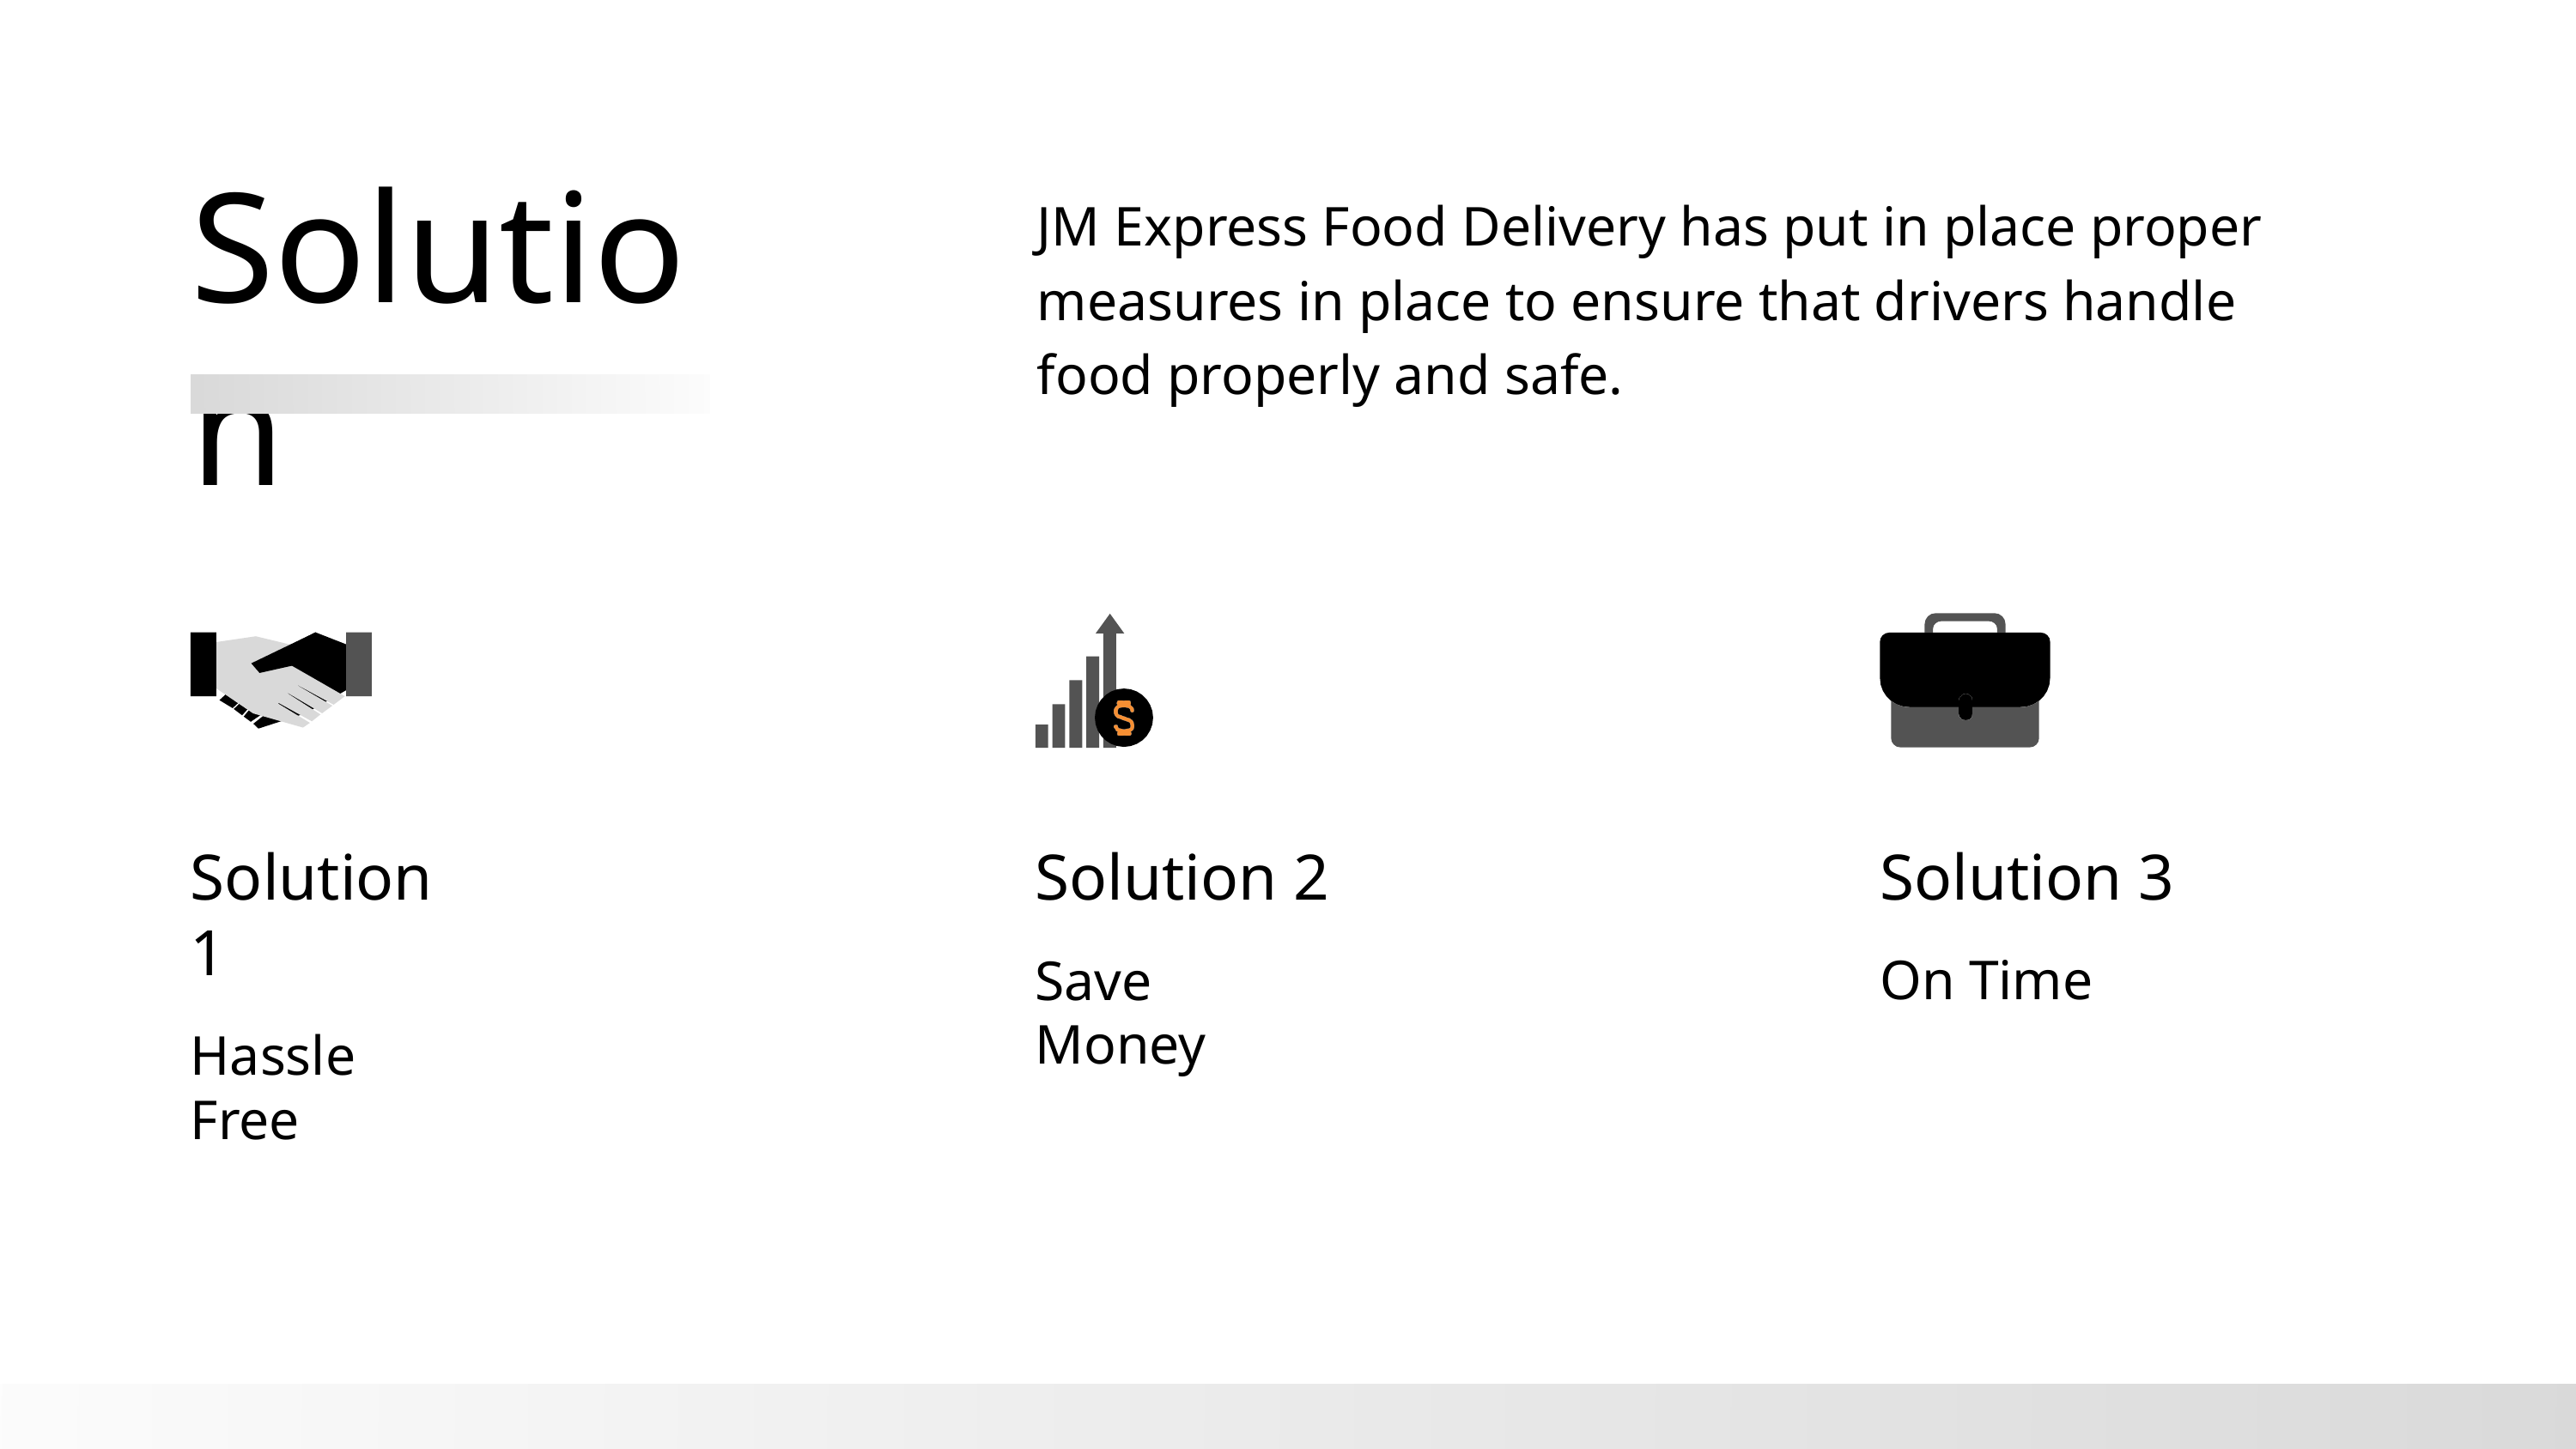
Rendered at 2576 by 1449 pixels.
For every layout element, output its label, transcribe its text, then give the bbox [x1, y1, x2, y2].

text_box Solution 3 On Time [1878, 797, 2179, 1011]
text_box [190, 632, 373, 730]
picture [190, 374, 710, 415]
text_box JM Express Food Delivery has put in place proper measures in place to ensure that drivers handle food properly and safe. [1035, 179, 2317, 406]
title Solution [188, 149, 776, 516]
text_box Solution 2 Save Money [1033, 797, 1335, 1076]
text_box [1035, 613, 1154, 749]
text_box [1880, 613, 2050, 748]
picture [0, 1384, 2576, 1449]
text_box Solution 1 Hassle Free [188, 797, 475, 1151]
